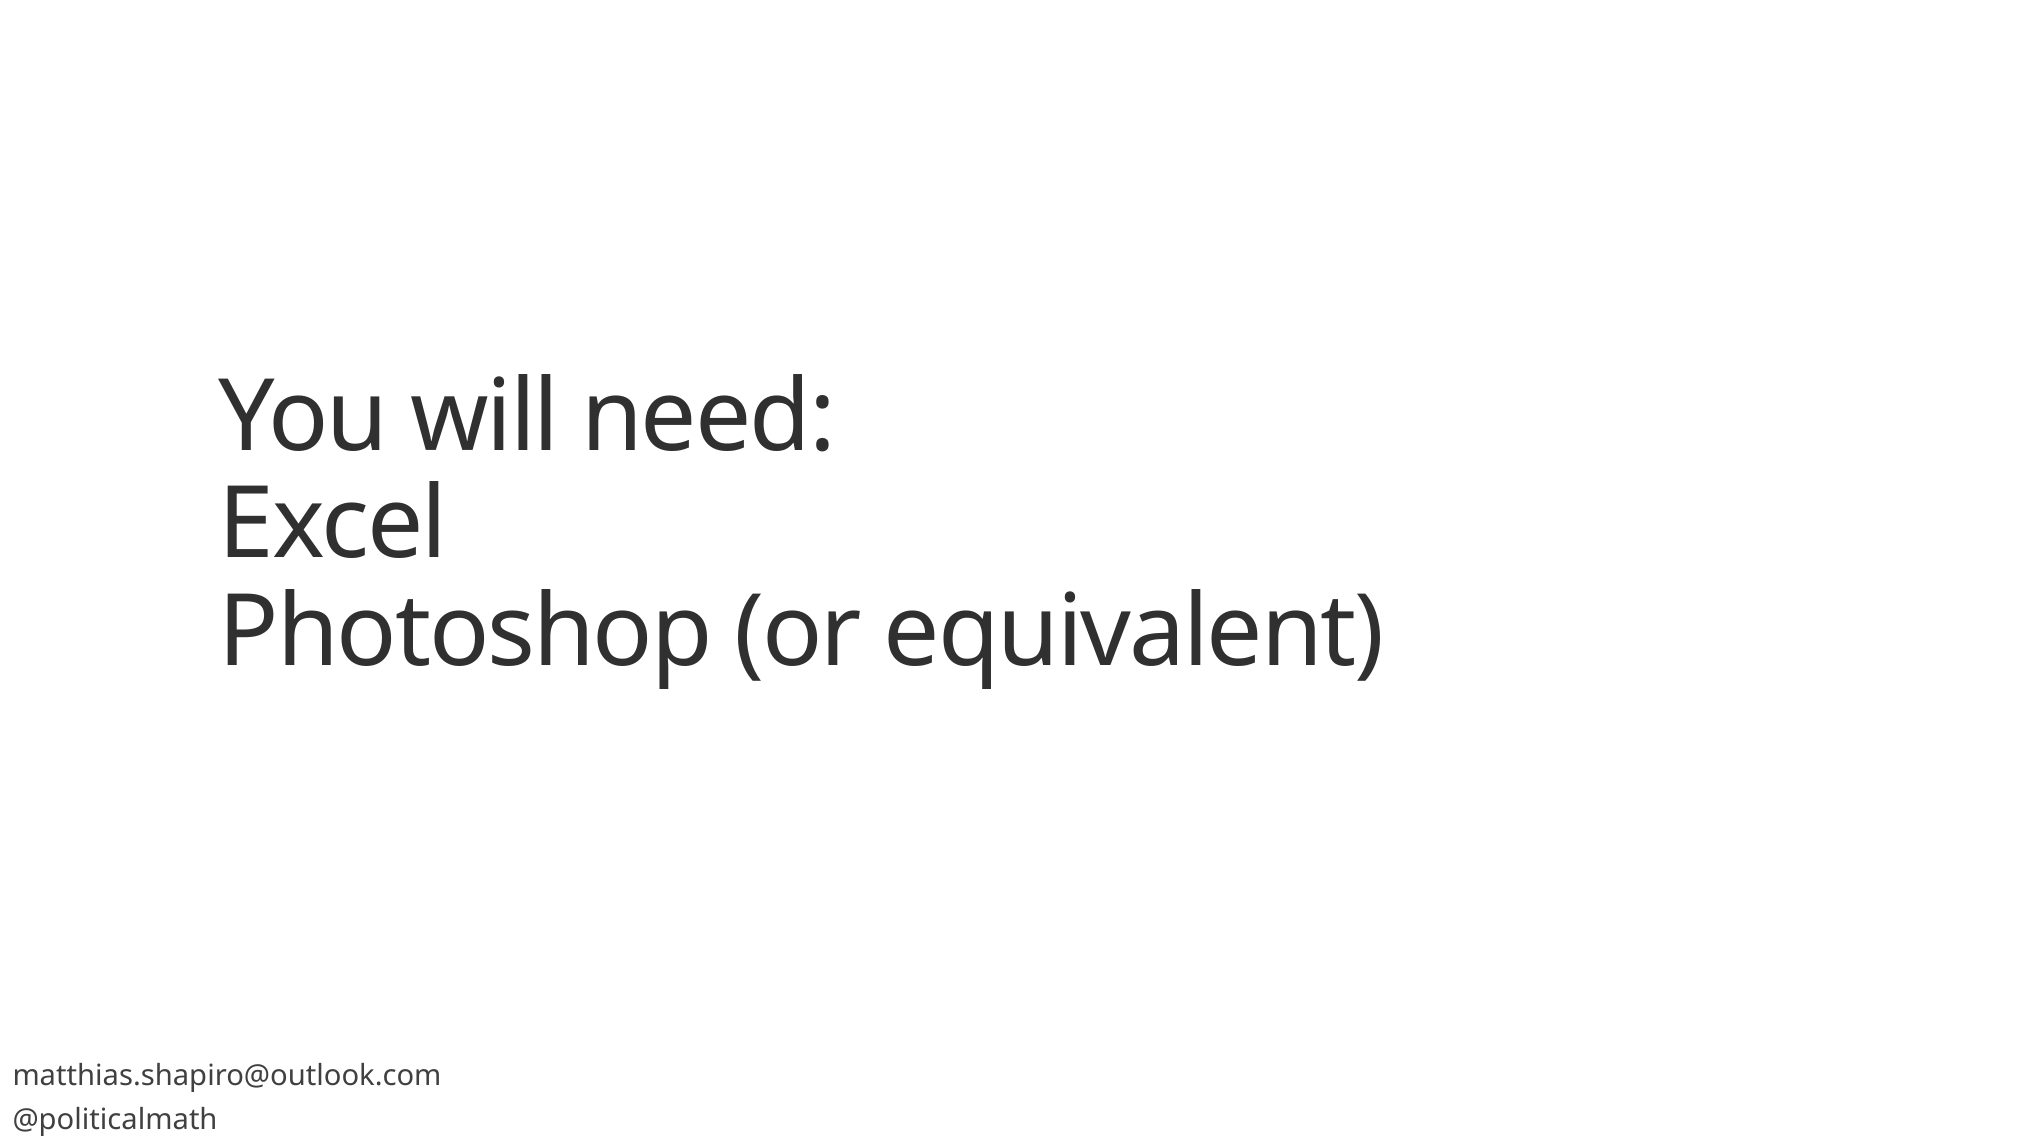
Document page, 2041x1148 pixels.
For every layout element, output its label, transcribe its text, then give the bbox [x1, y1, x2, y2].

title You will need: Excel Photoshop (or equivalent) [195, 348, 1846, 649]
